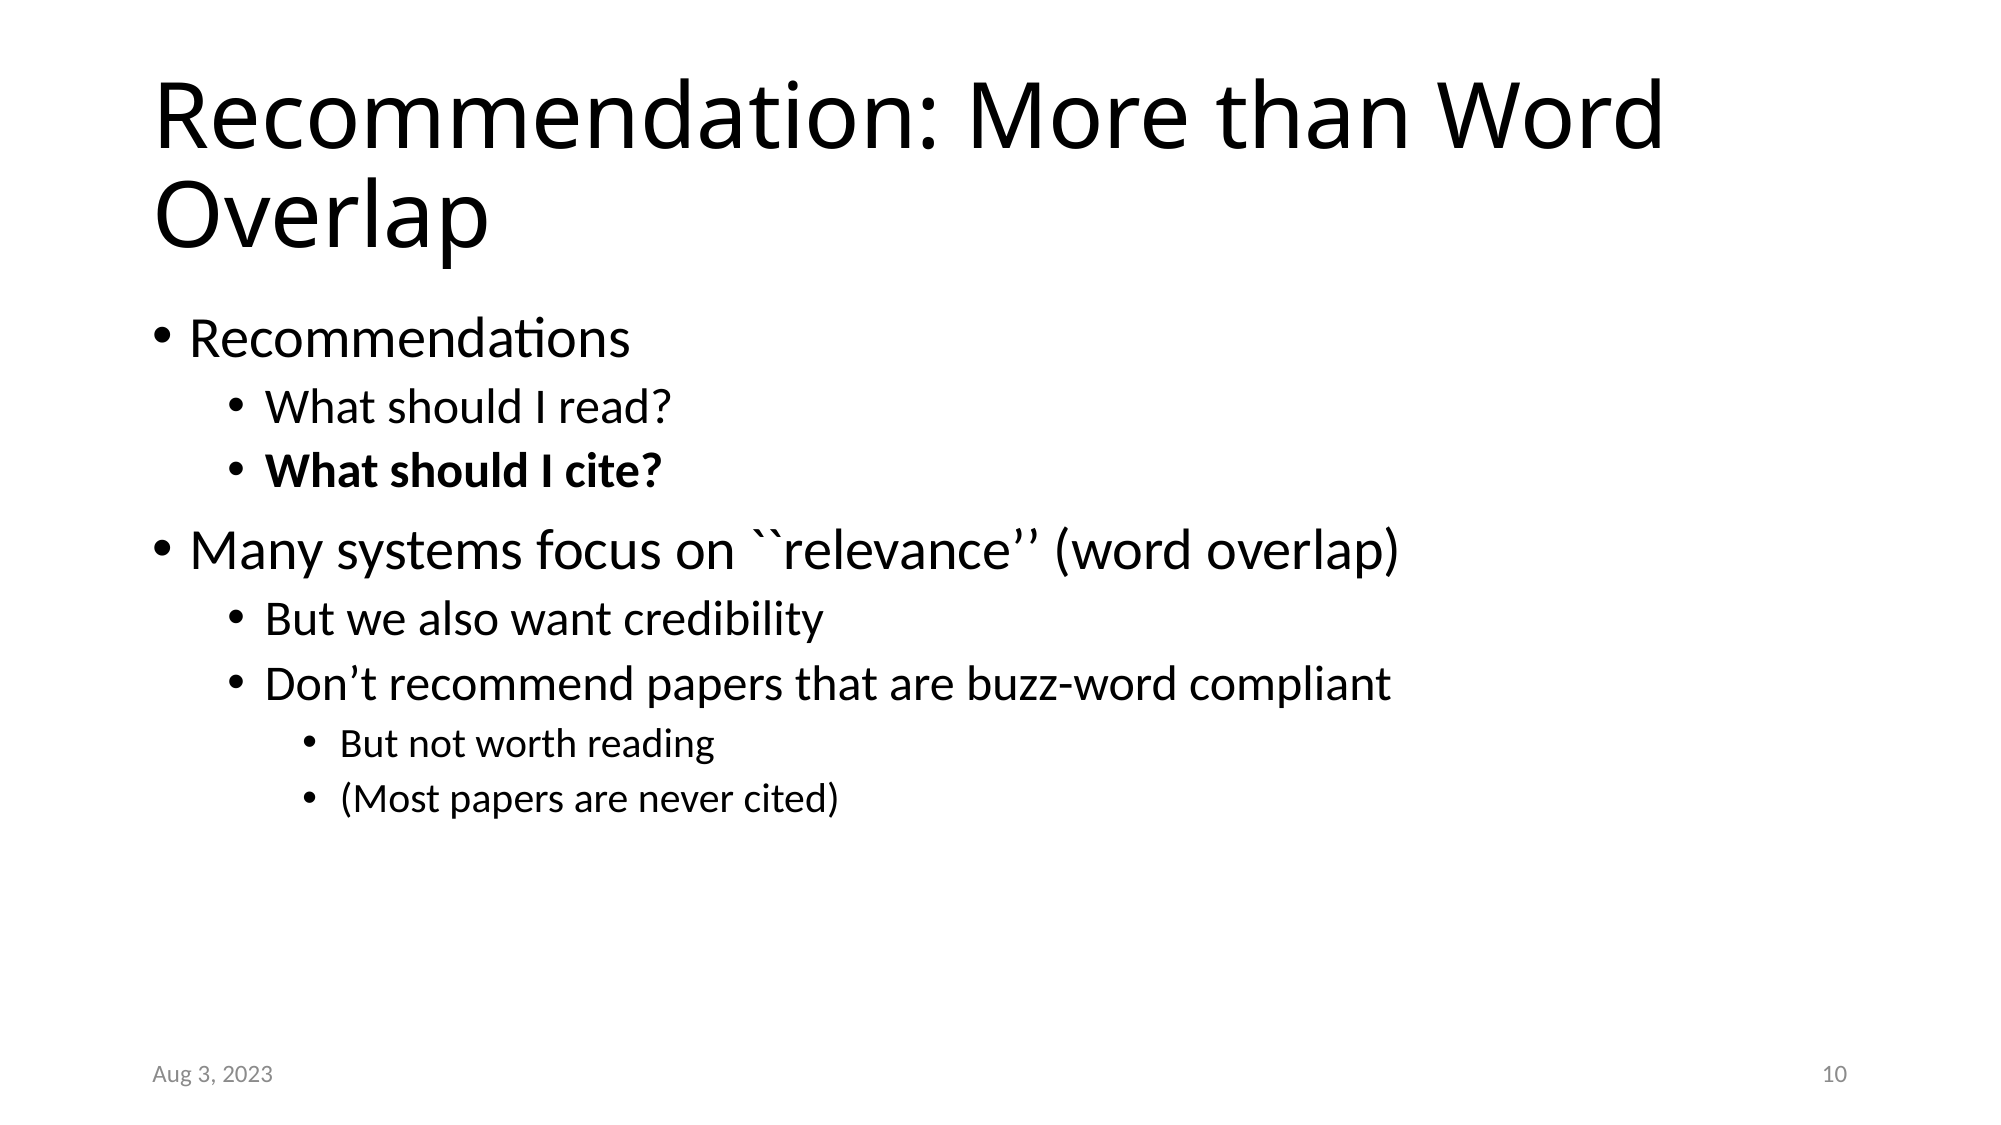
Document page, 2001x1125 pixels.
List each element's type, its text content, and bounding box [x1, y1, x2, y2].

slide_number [137, 1042, 588, 1103]
list Recommendations What should I read? What should I cite? Many systems focus on ``relevance’’ (word overlap) But we also want credibility Don’t recommend papers that are buzz-word compliant But not worth reading (Most papers are never cited) [137, 299, 1863, 1014]
title Recommendation: More than Word Overlap [137, 59, 1863, 278]
slide_number 10 [1412, 1042, 1863, 1103]
